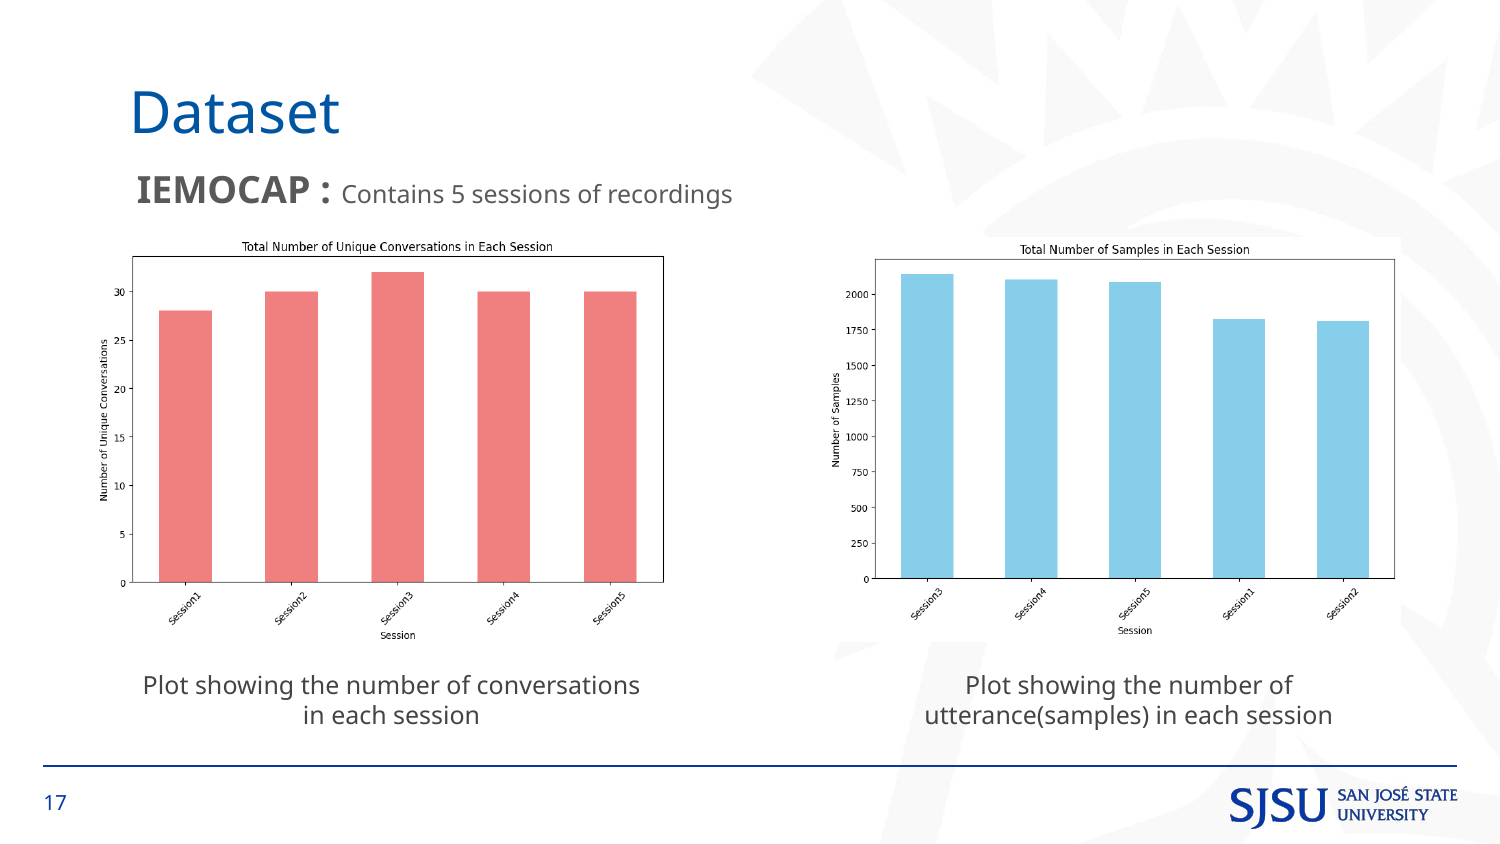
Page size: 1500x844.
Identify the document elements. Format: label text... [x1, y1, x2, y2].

text_box Plot showing the number of utterance(samples) in each session [864, 654, 1394, 721]
slide_number ‹#› [28, 776, 102, 832]
picture [0, 0, 1500, 844]
text_box Dataset [114, 60, 1285, 182]
text_box Plot showing the number of conversations in each session [127, 655, 657, 721]
text_box IEMOCAP : Contains 5 sessions of recordings [121, 151, 764, 227]
